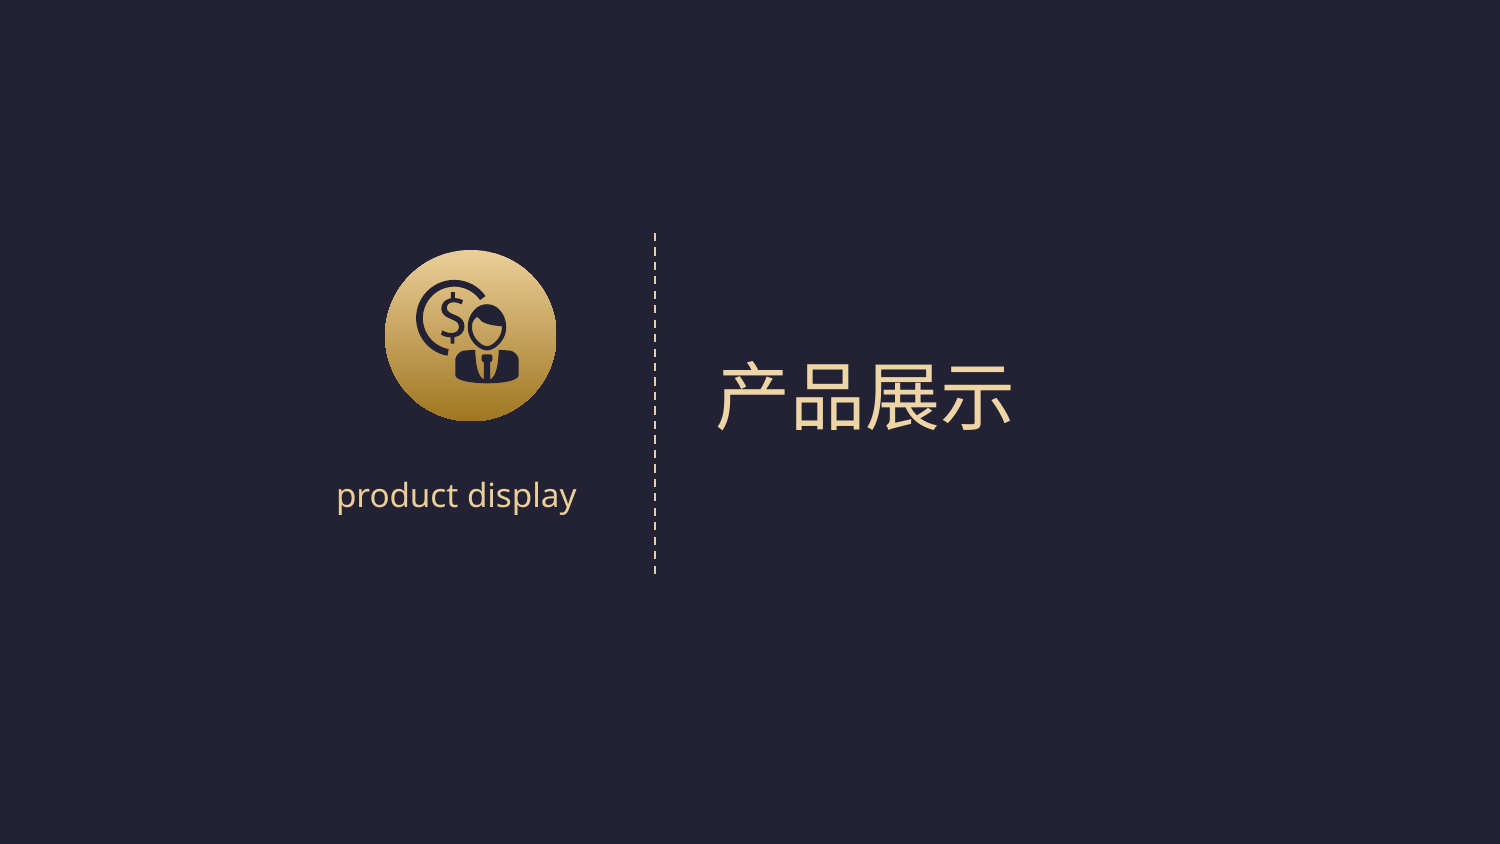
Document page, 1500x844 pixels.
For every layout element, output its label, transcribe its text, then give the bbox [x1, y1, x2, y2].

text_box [384, 249, 557, 422]
text_box 产品展示 [700, 342, 1031, 447]
text_box product display [324, 468, 589, 520]
